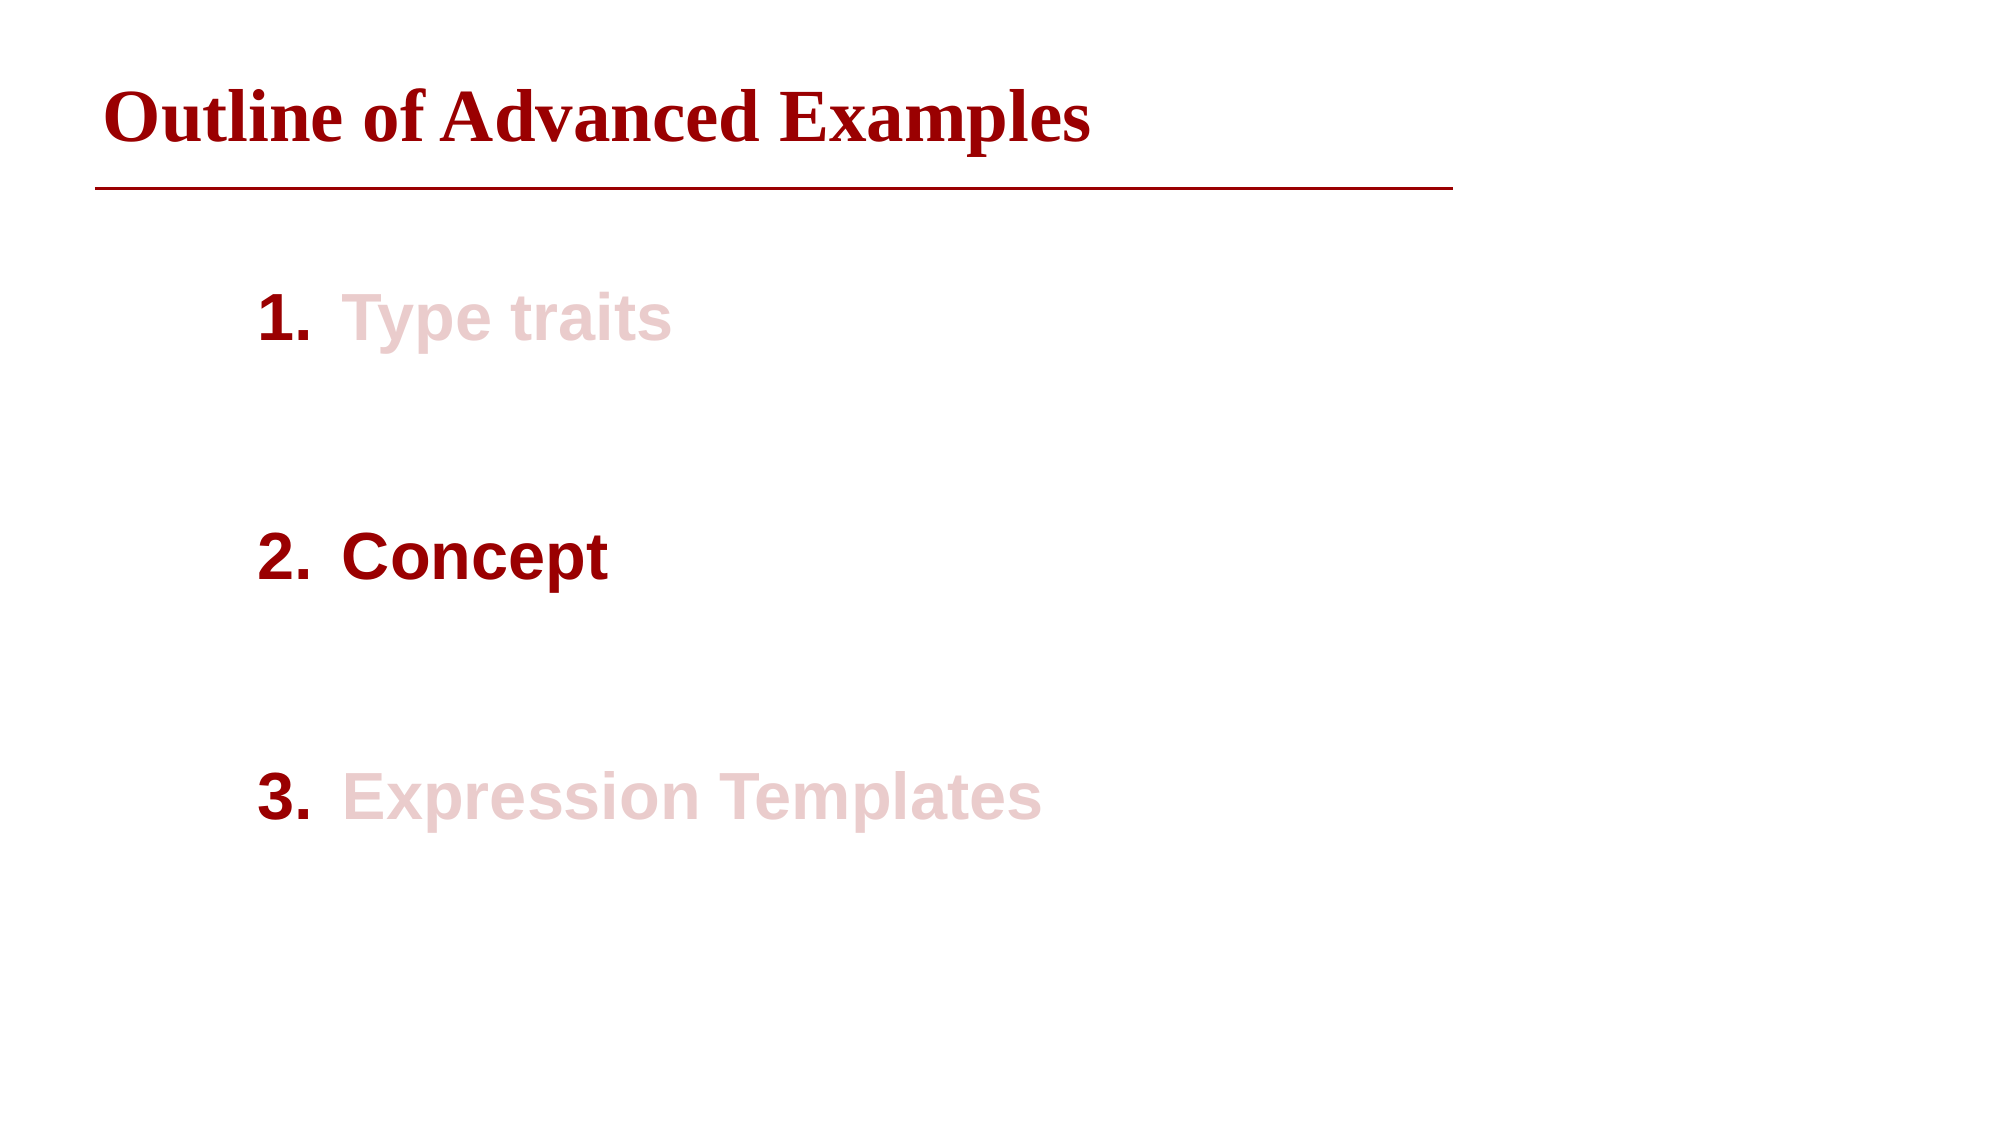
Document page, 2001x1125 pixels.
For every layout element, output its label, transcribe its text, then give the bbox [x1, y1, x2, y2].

text_box Type traits Concept Expression Templates [242, 266, 1060, 841]
text_box Outline of Advanced Examples [88, 58, 1306, 164]
